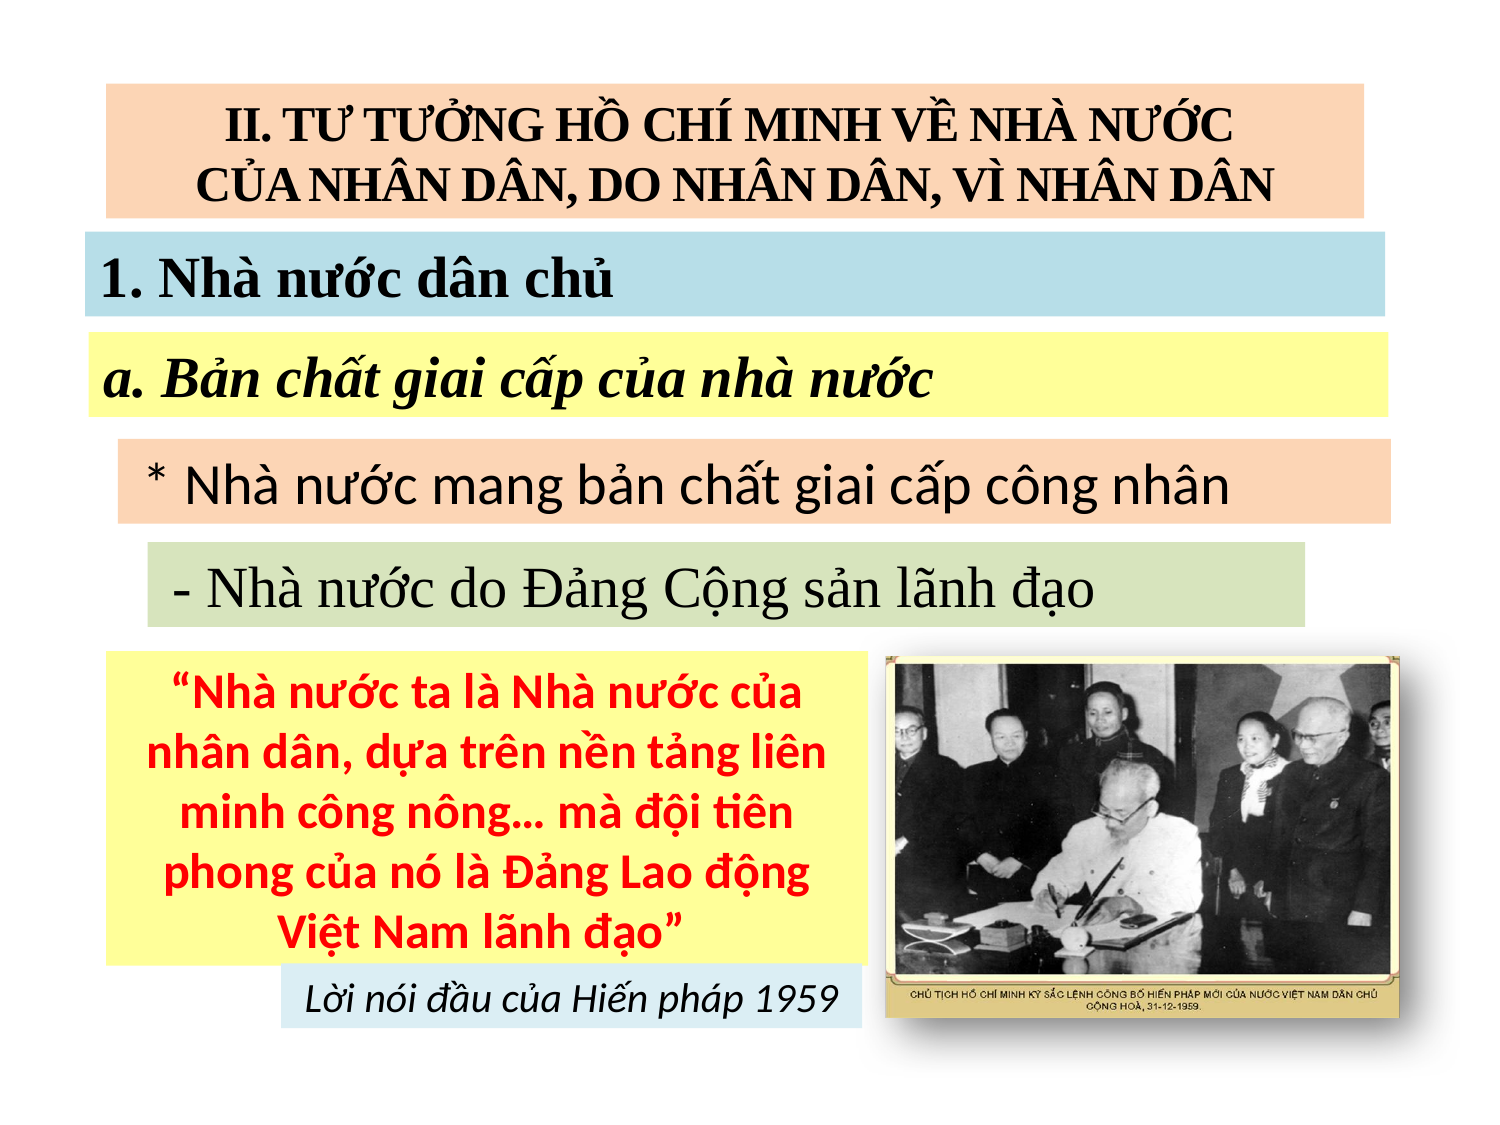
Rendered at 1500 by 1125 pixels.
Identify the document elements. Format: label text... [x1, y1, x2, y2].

text_box - Nhà nước do Đảng Cộng sản lãnh đạo [147, 542, 1306, 627]
text_box 1. Nhà nước dân chủ [85, 231, 1386, 317]
text_box II. TƯ TƯỞNG HỒ CHÍ MINH VỀ NHÀ NƯỚC CỦA NHÂN DÂN, DO NHÂN DÂN, VÌ NHÂN DÂN [106, 83, 1365, 219]
picture [885, 656, 1400, 1018]
text_box “Nhà nước ta là Nhà nước của nhân dân, dựa trên nền tảng liên minh công nông… mà đội tiên phong của nó là Đảng Lao động Việt Nam lãnh đạo” [106, 651, 869, 966]
text_box Lời nói đầu của Hiến pháp 1959 [281, 963, 863, 1029]
text_box a. Bản chất giai cấp của nhà nước [88, 332, 1389, 417]
text_box * Nhà nước mang bản chất giai cấp công nhân [117, 438, 1391, 524]
